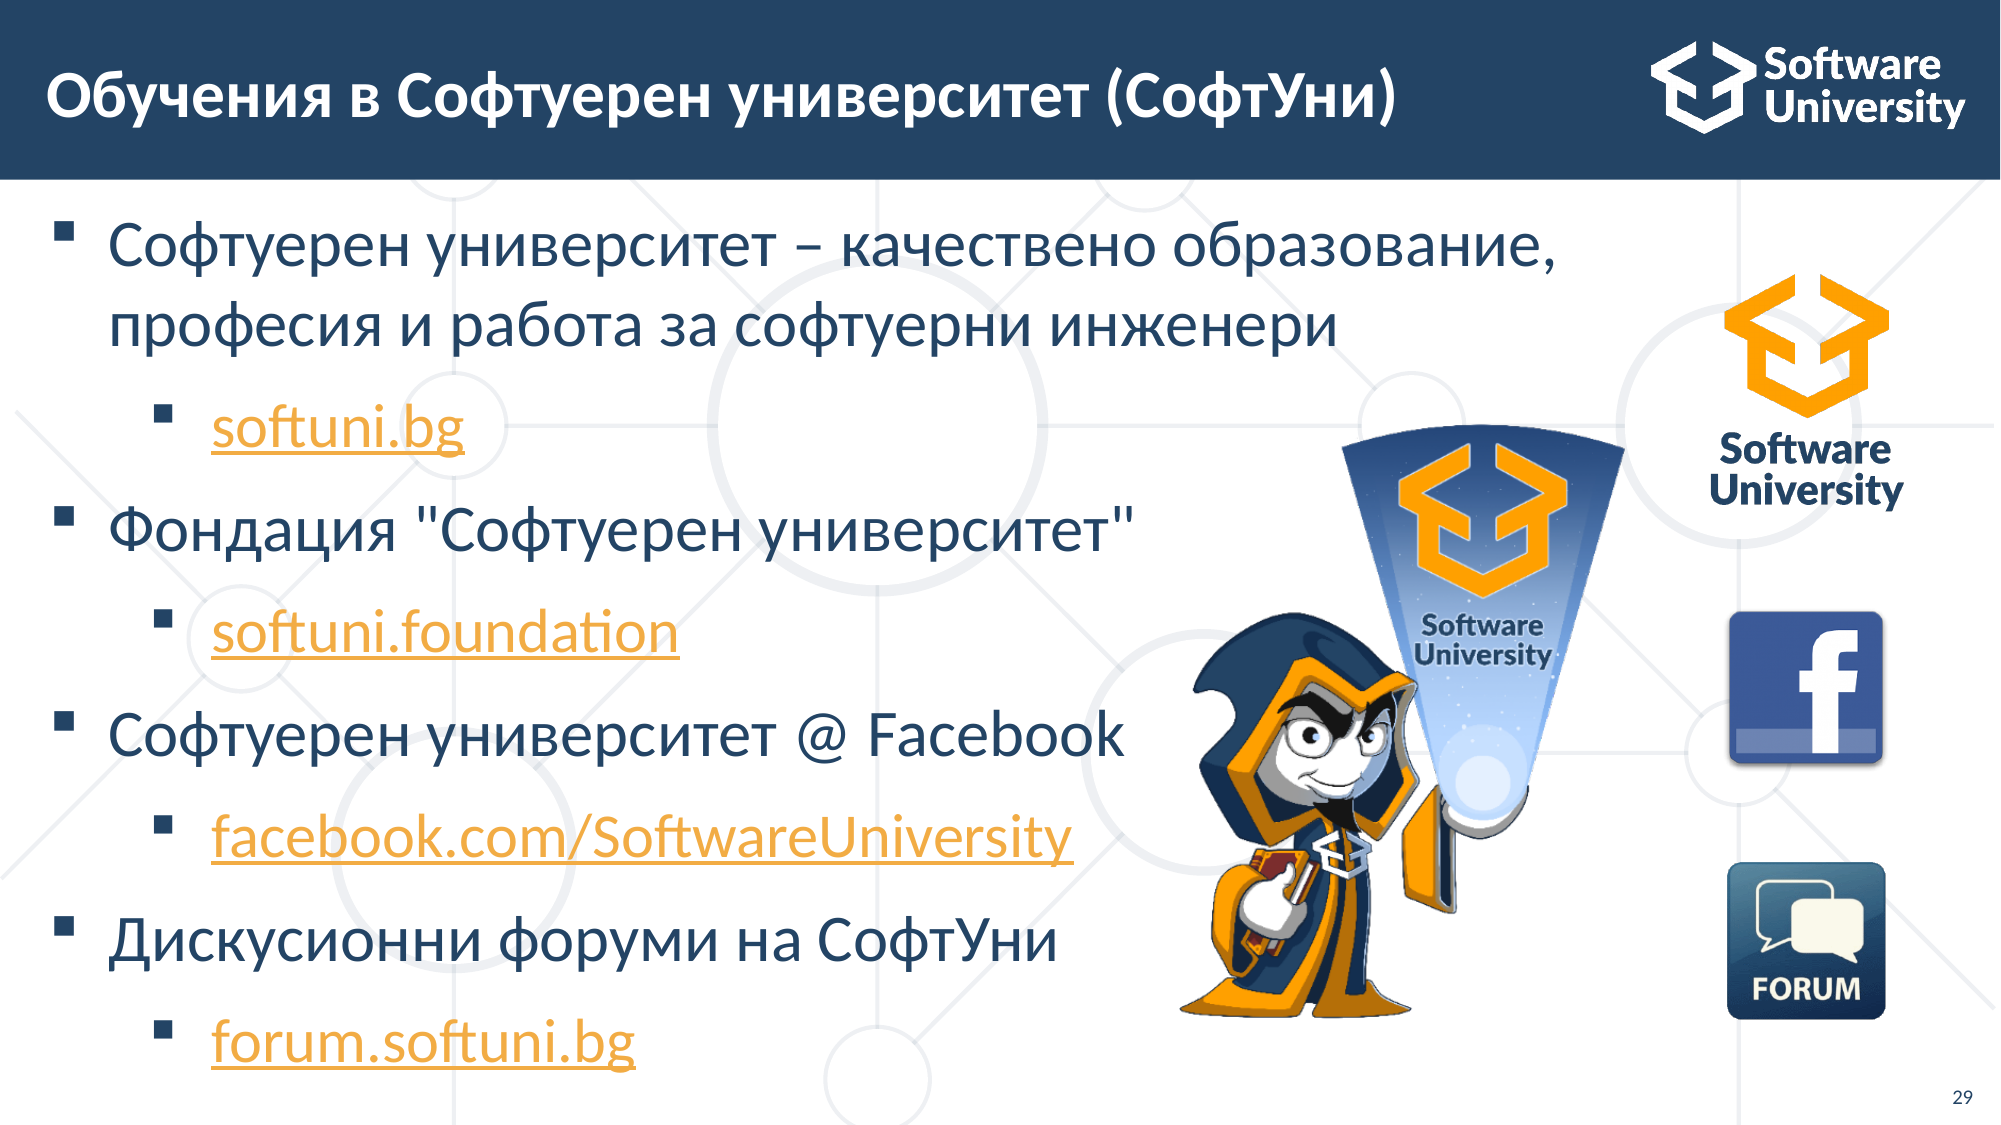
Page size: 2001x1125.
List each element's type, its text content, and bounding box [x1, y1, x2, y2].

list Софтуерен университет – качествено образование, професия и работа за софтуерни инженери softuni.bg Фондация "Софтуерен университет" softuni.foundation Софтуерен университет @ Facebook facebook.com/SoftwareUniversity Дискусионни форуми на СофтУни forum.softuni.bg [31, 193, 1650, 1094]
picture [1726, 861, 1886, 1020]
title Обучения в Софтуерен университет (СофтУни) [28, 17, 1627, 163]
text_box 29 [1927, 1067, 1989, 1117]
picture [1723, 605, 1889, 773]
picture [1651, 41, 1966, 134]
picture [1708, 274, 1904, 517]
